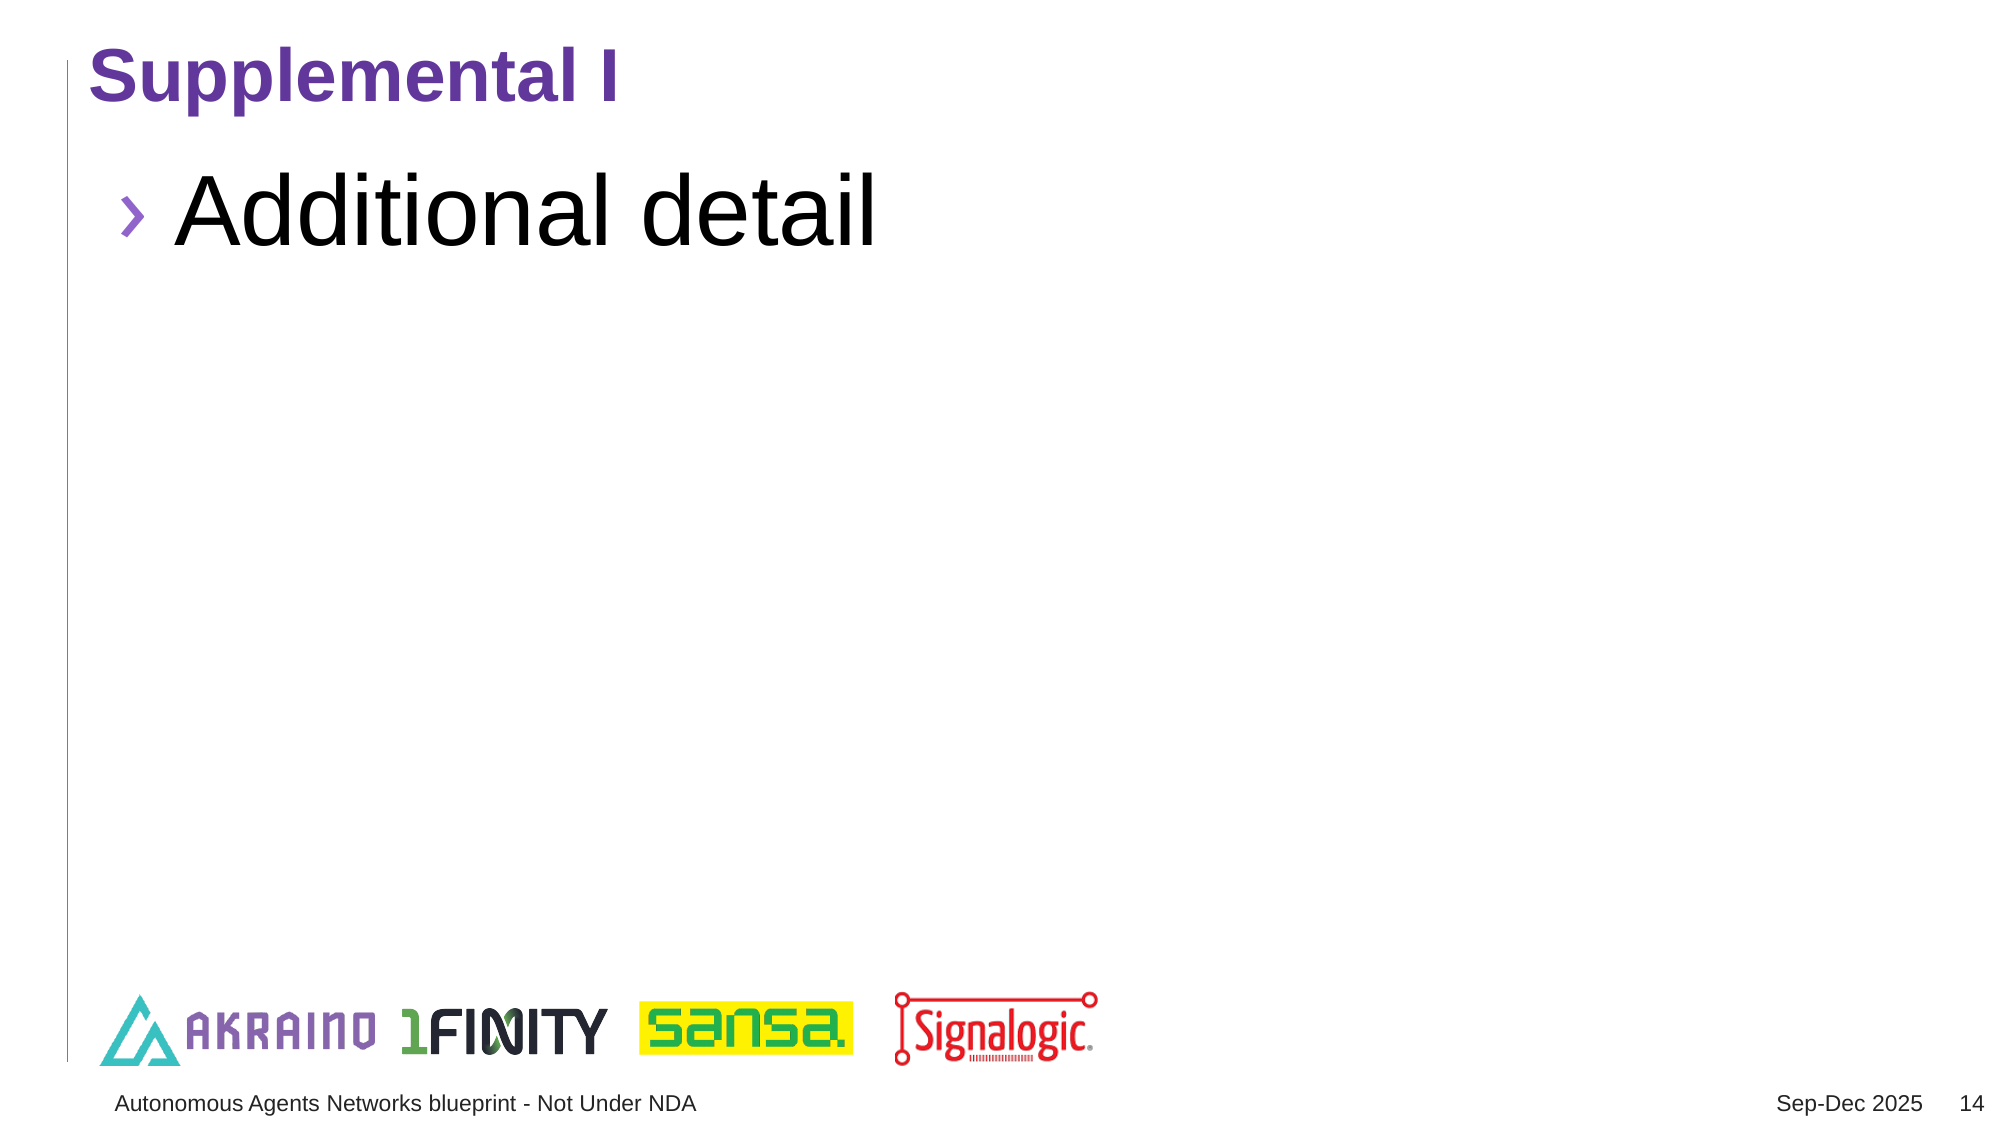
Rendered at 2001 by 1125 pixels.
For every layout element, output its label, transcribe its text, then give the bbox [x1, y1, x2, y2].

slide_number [1711, 1080, 1939, 1125]
picture [639, 1001, 853, 1055]
picture [895, 989, 1098, 1069]
title Supplemental I [73, 0, 1985, 154]
slide_number 14 [1939, 1080, 2000, 1125]
list Additional detail [102, 137, 1956, 930]
footer Autonomous Agents Networks blueprint - Not Under NDA [99, 1080, 747, 1125]
picture [402, 1007, 608, 1055]
picture [99, 994, 375, 1066]
